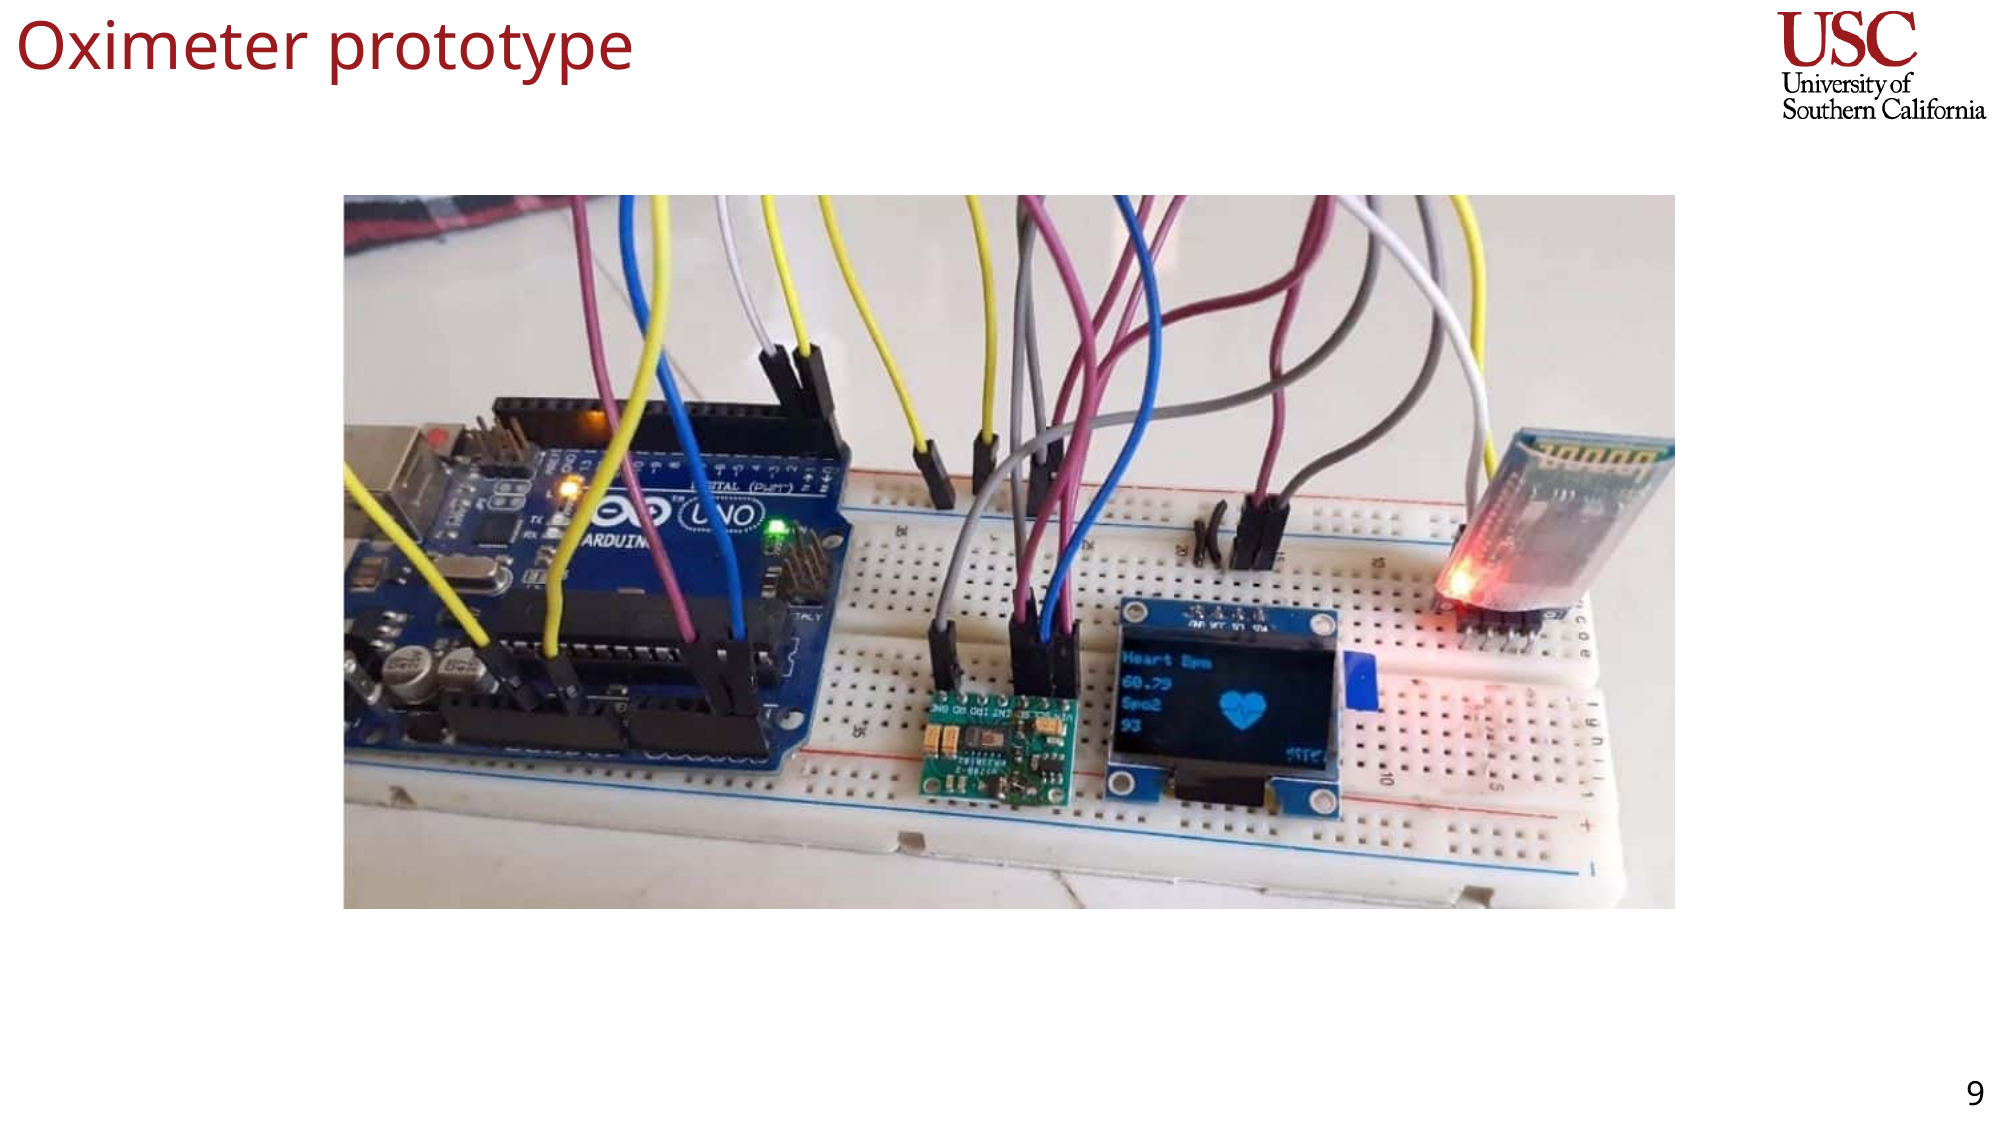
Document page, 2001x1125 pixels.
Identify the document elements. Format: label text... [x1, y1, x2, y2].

title Oximeter prototype [0, 0, 1725, 96]
picture [1769, 0, 1992, 130]
slide_number 9 [1915, 1065, 2000, 1125]
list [343, 195, 1675, 909]
